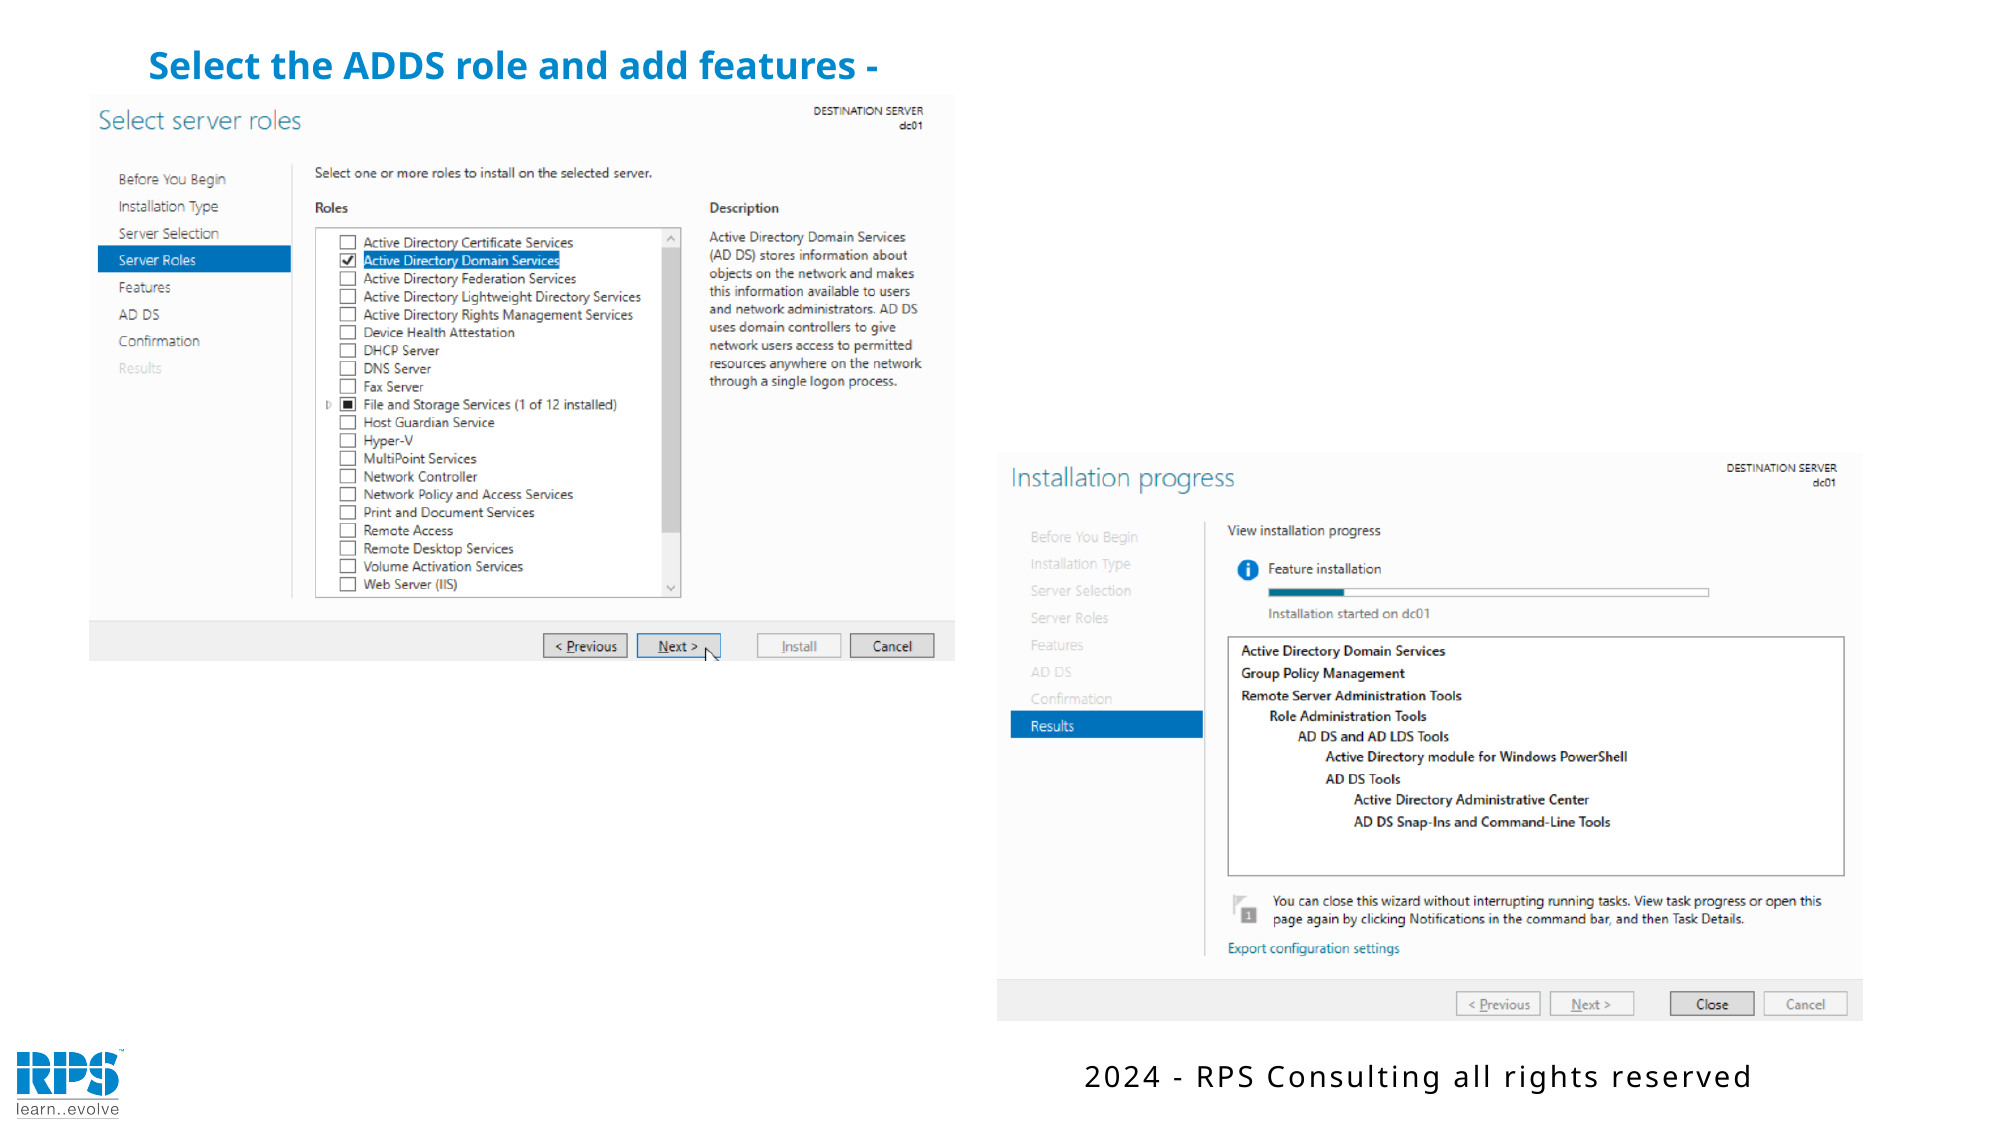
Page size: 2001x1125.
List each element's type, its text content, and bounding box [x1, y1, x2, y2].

text_box Select the ADDS role and add features - [133, 34, 895, 94]
picture [996, 453, 1863, 1022]
text_box 2024 - RPS Consulting all rights reserved [725, 1052, 1412, 1094]
picture [89, 94, 955, 662]
picture [17, 1048, 125, 1120]
slide_number [1412, 1042, 1863, 1103]
